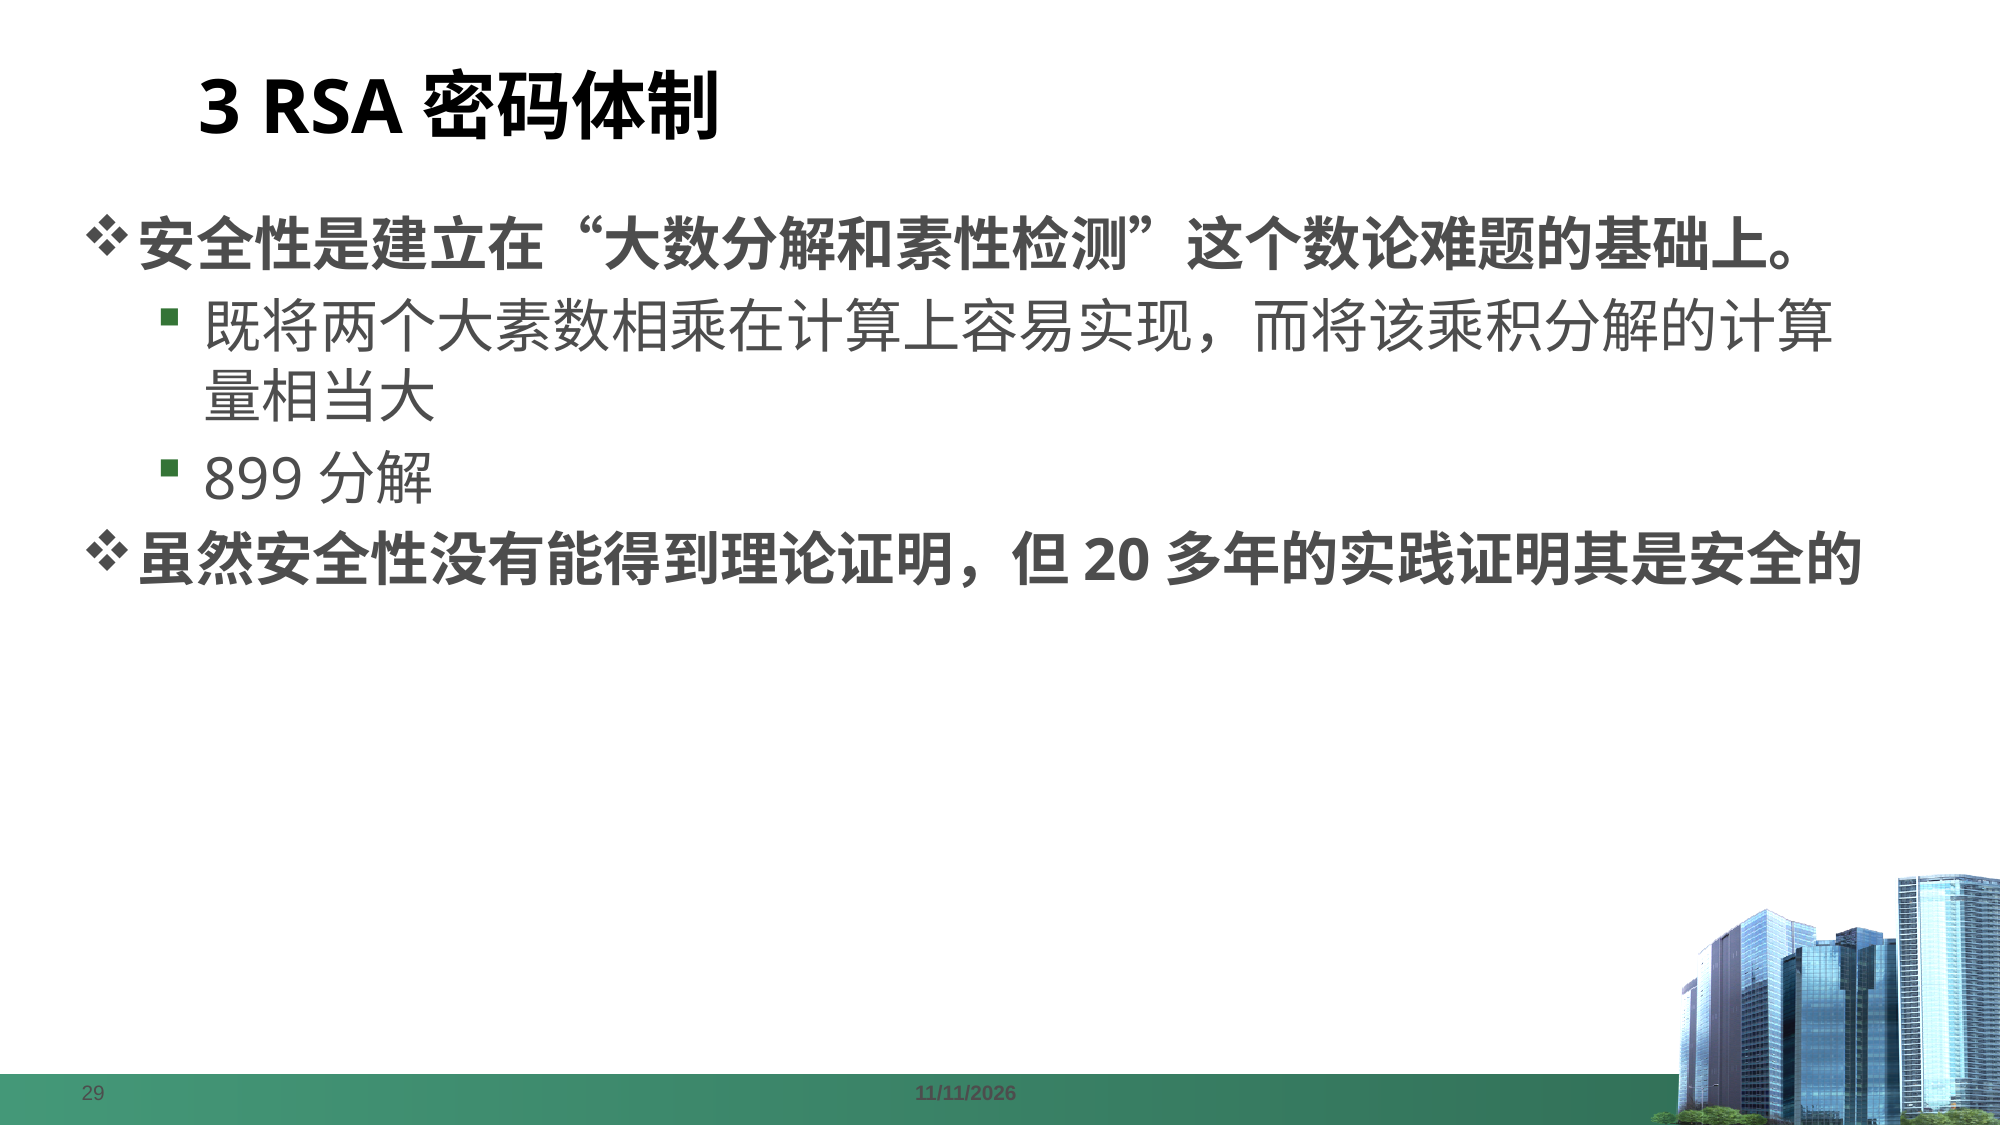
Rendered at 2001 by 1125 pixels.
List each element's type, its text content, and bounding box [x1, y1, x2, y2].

list 安全性是建立在“大数分解和素性检测”这个数论难题的基础上。 既将两个大素数相乘在计算上容易实现，而将该乘积分解的计算量相当大 899分解 虽然安全性没有能得到理论证明，但20多年的实践证明其是安全的 [66, 200, 1900, 688]
title 3 RSA密码体制 [183, 57, 1767, 150]
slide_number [900, 1072, 1367, 1113]
slide_number 29 [66, 1072, 184, 1113]
